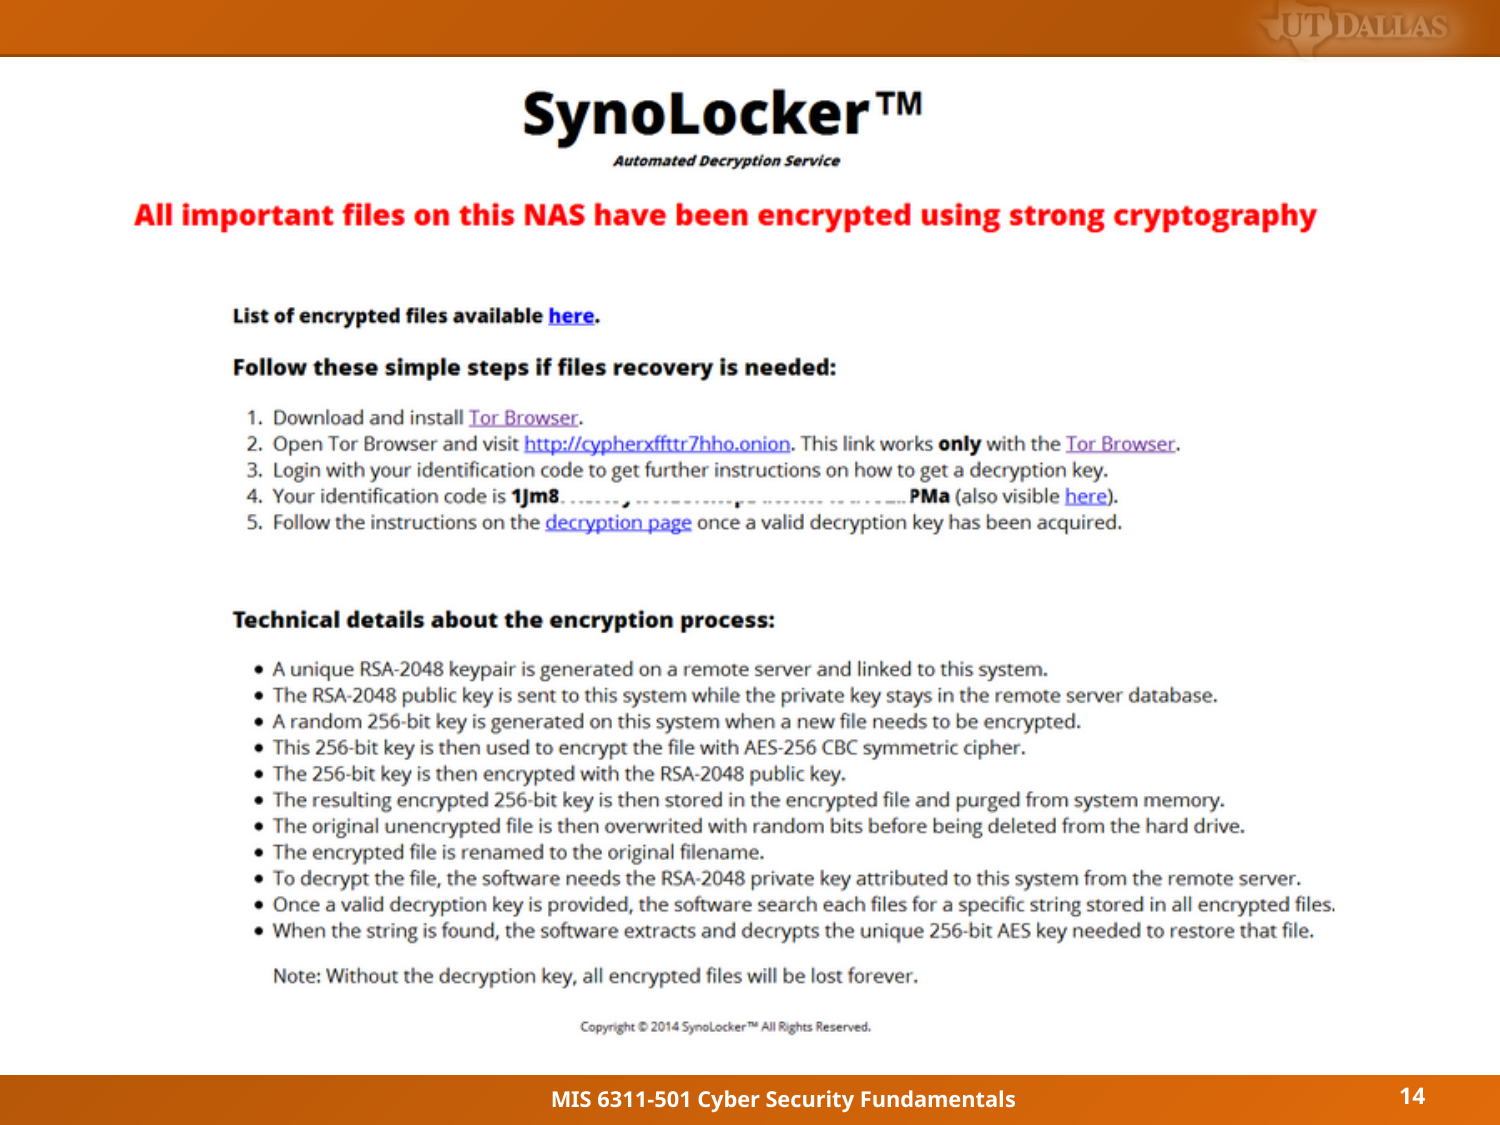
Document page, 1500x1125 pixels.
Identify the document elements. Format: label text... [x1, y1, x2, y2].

slide_number 14 [1350, 1076, 1475, 1120]
picture [118, 74, 1338, 1053]
picture [1218, 0, 1500, 62]
